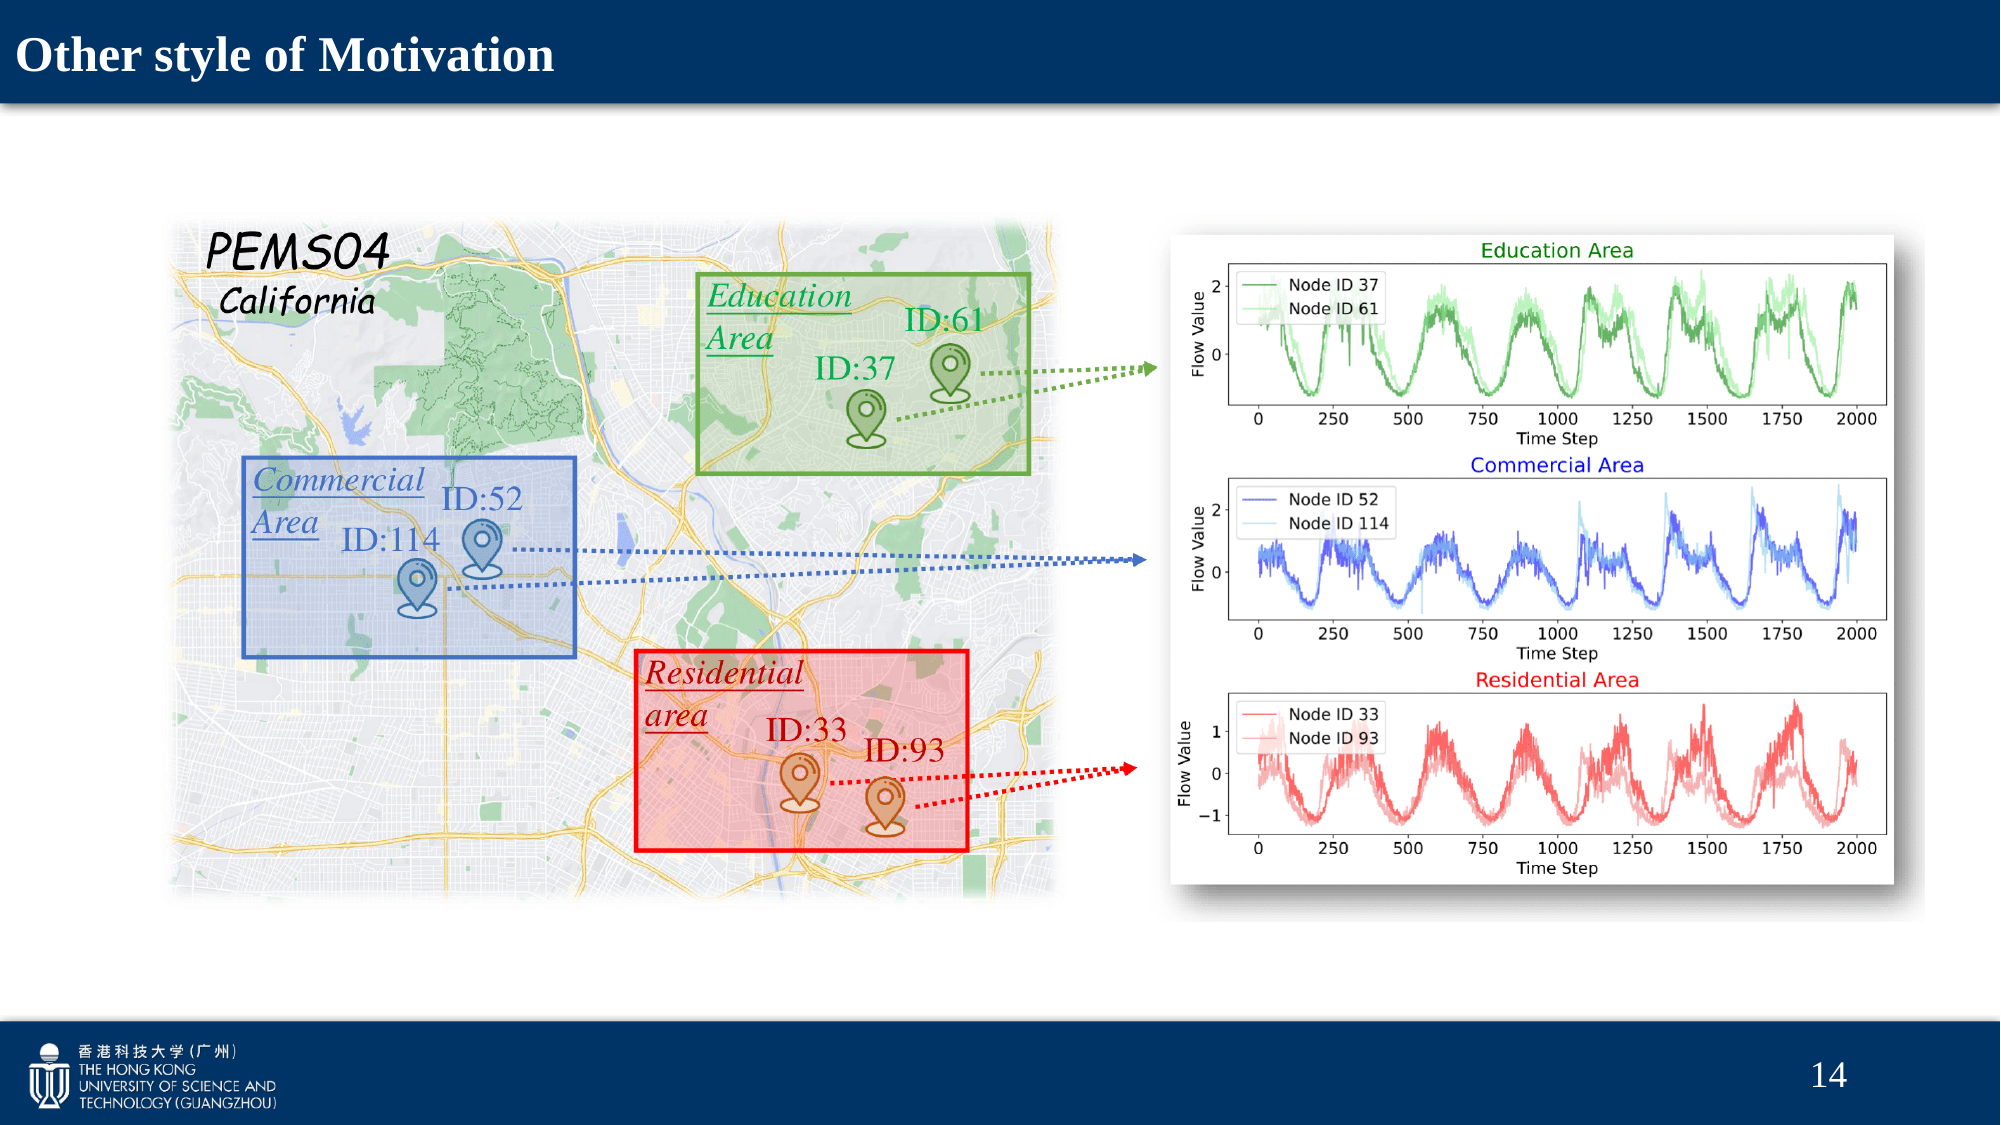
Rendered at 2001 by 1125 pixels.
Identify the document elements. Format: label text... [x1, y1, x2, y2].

text_box Other style of Motivation [0, 0, 2000, 104]
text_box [0, 1021, 2000, 1125]
picture [154, 203, 1925, 922]
